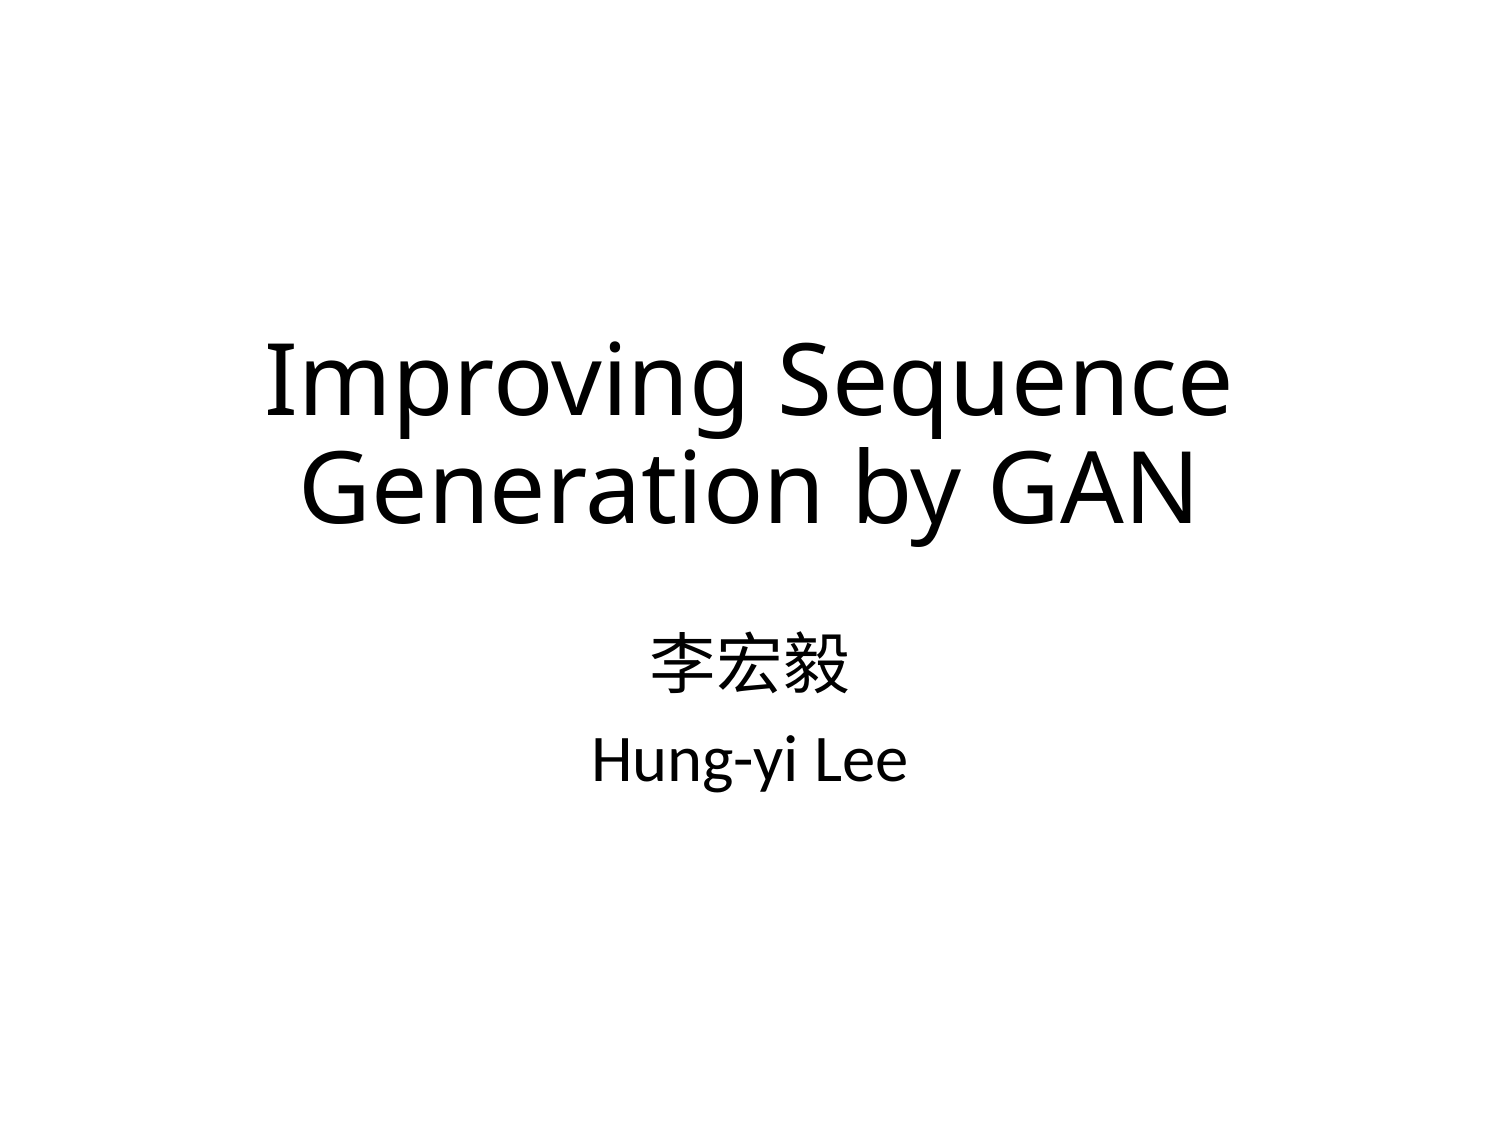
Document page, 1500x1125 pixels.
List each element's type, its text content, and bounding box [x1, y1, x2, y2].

subtitle 李宏毅 Hung-yi Lee [187, 623, 1313, 895]
title Improving Sequence Generation by GAN [112, 161, 1388, 553]
